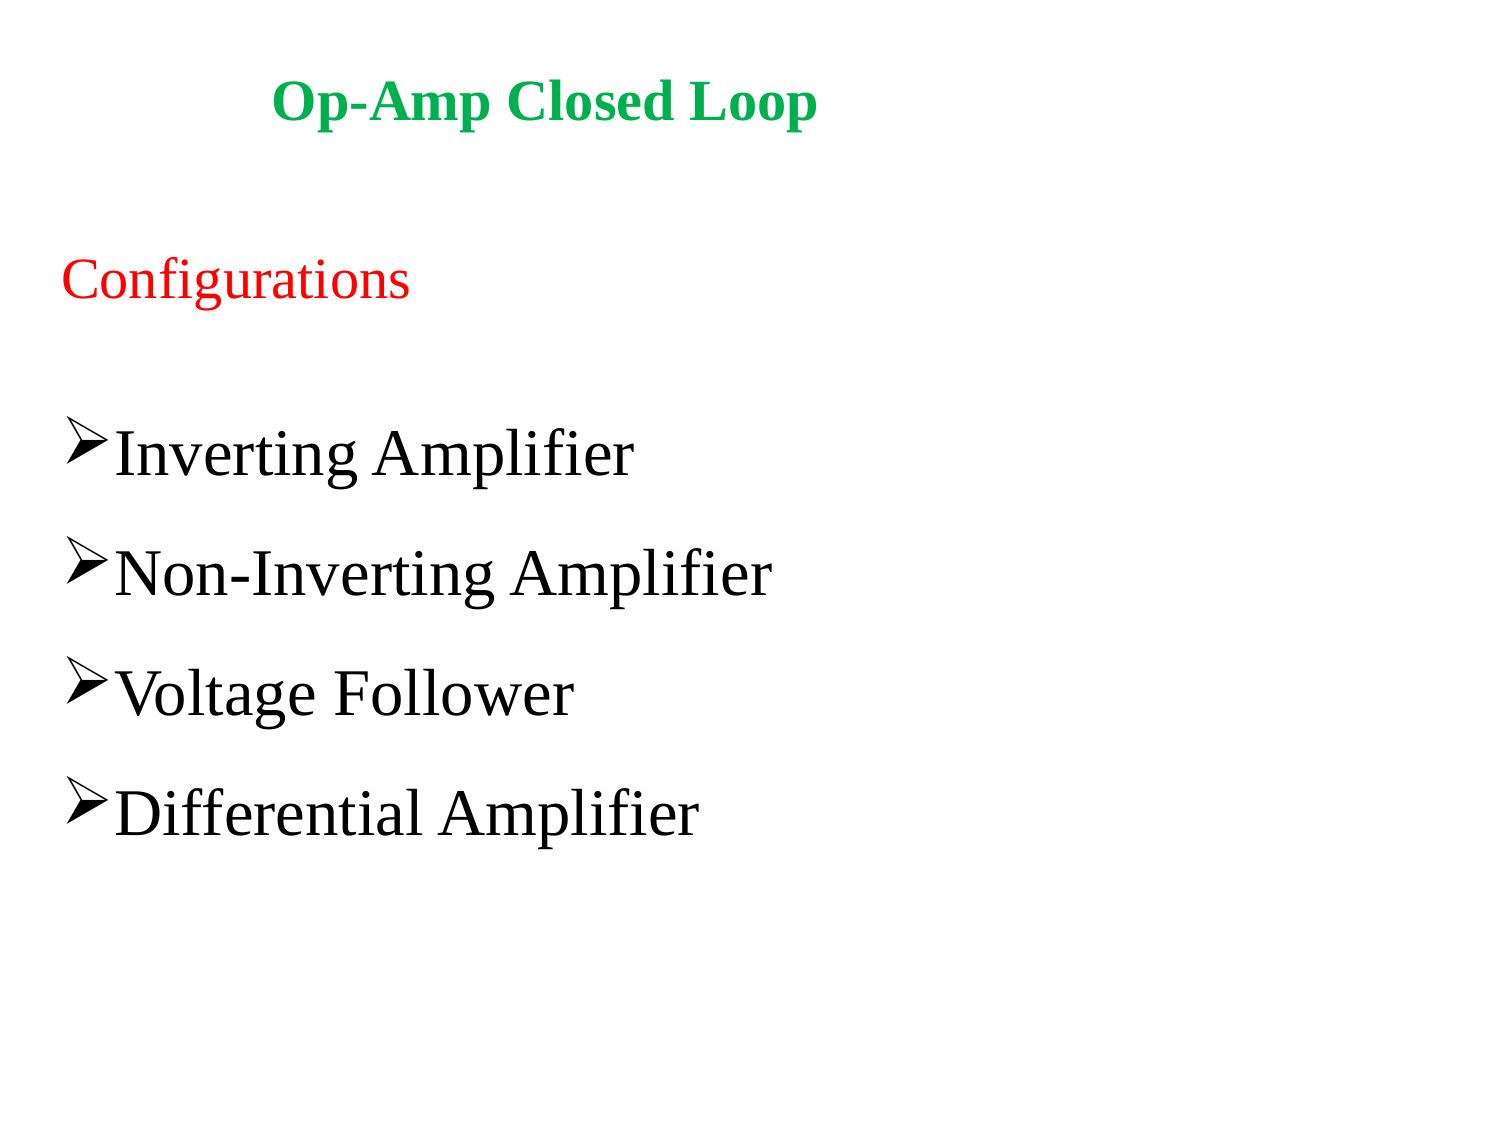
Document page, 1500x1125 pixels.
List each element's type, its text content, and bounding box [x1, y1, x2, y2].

text_box Op-Amp Closed Loop [257, 54, 835, 140]
text_box Inverting Amplifier Non-Inverting Amplifier Voltage Follower Differential Amplifier [46, 361, 1483, 857]
text_box Configurations [46, 232, 944, 318]
